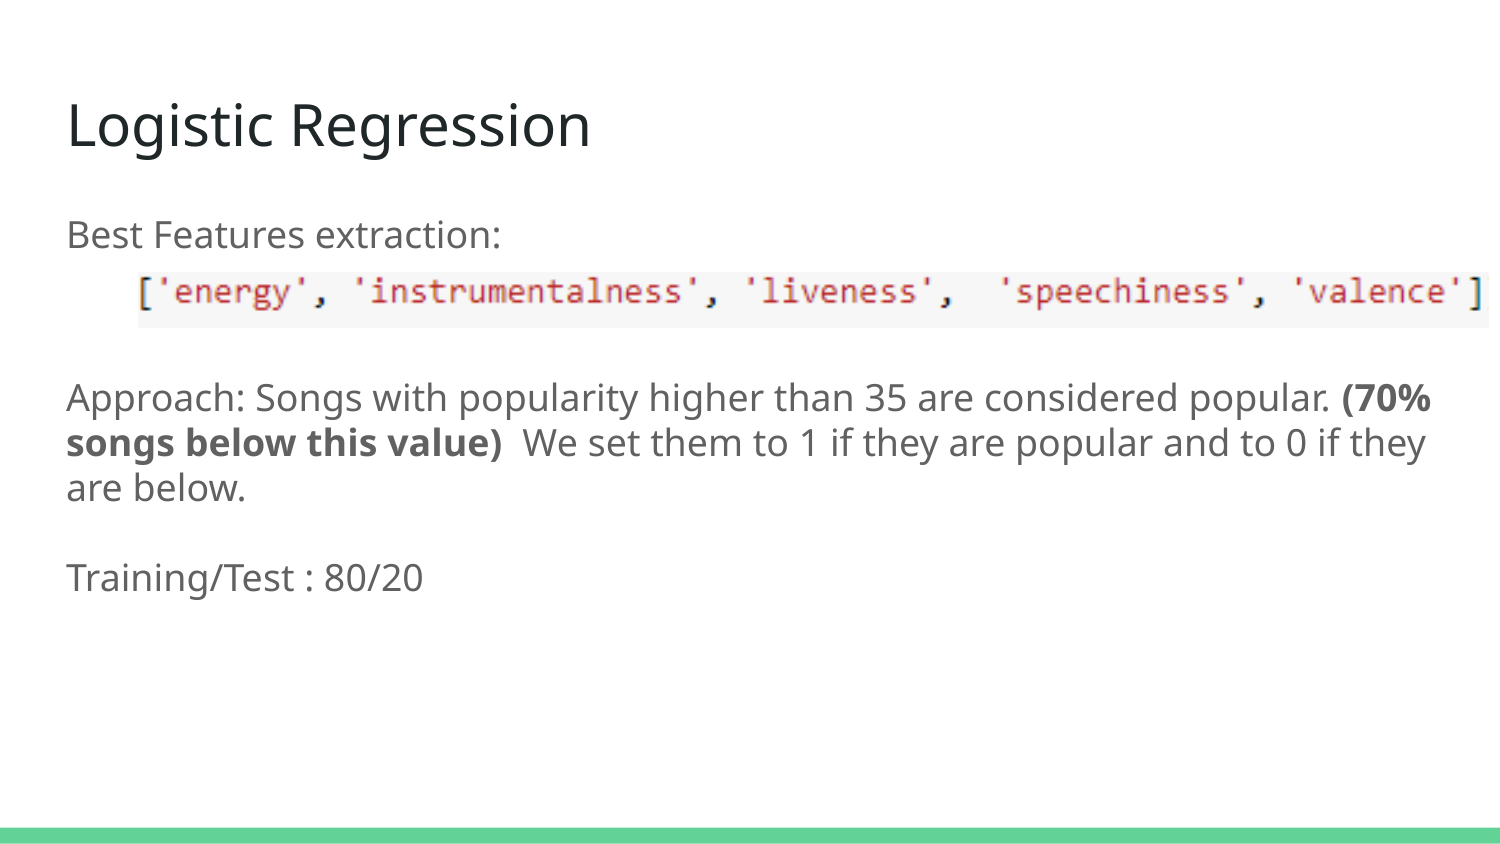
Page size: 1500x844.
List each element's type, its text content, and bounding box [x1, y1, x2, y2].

title Logistic Regression [51, 72, 1449, 167]
picture [137, 272, 1489, 328]
list Best Features extraction: Approach: Songs with popularity higher than 35 are considered popular. (70% songs below this value) We set them to 1 if they are popular and to 0 if they are below. Training/Test : 80/20 [51, 189, 1449, 750]
